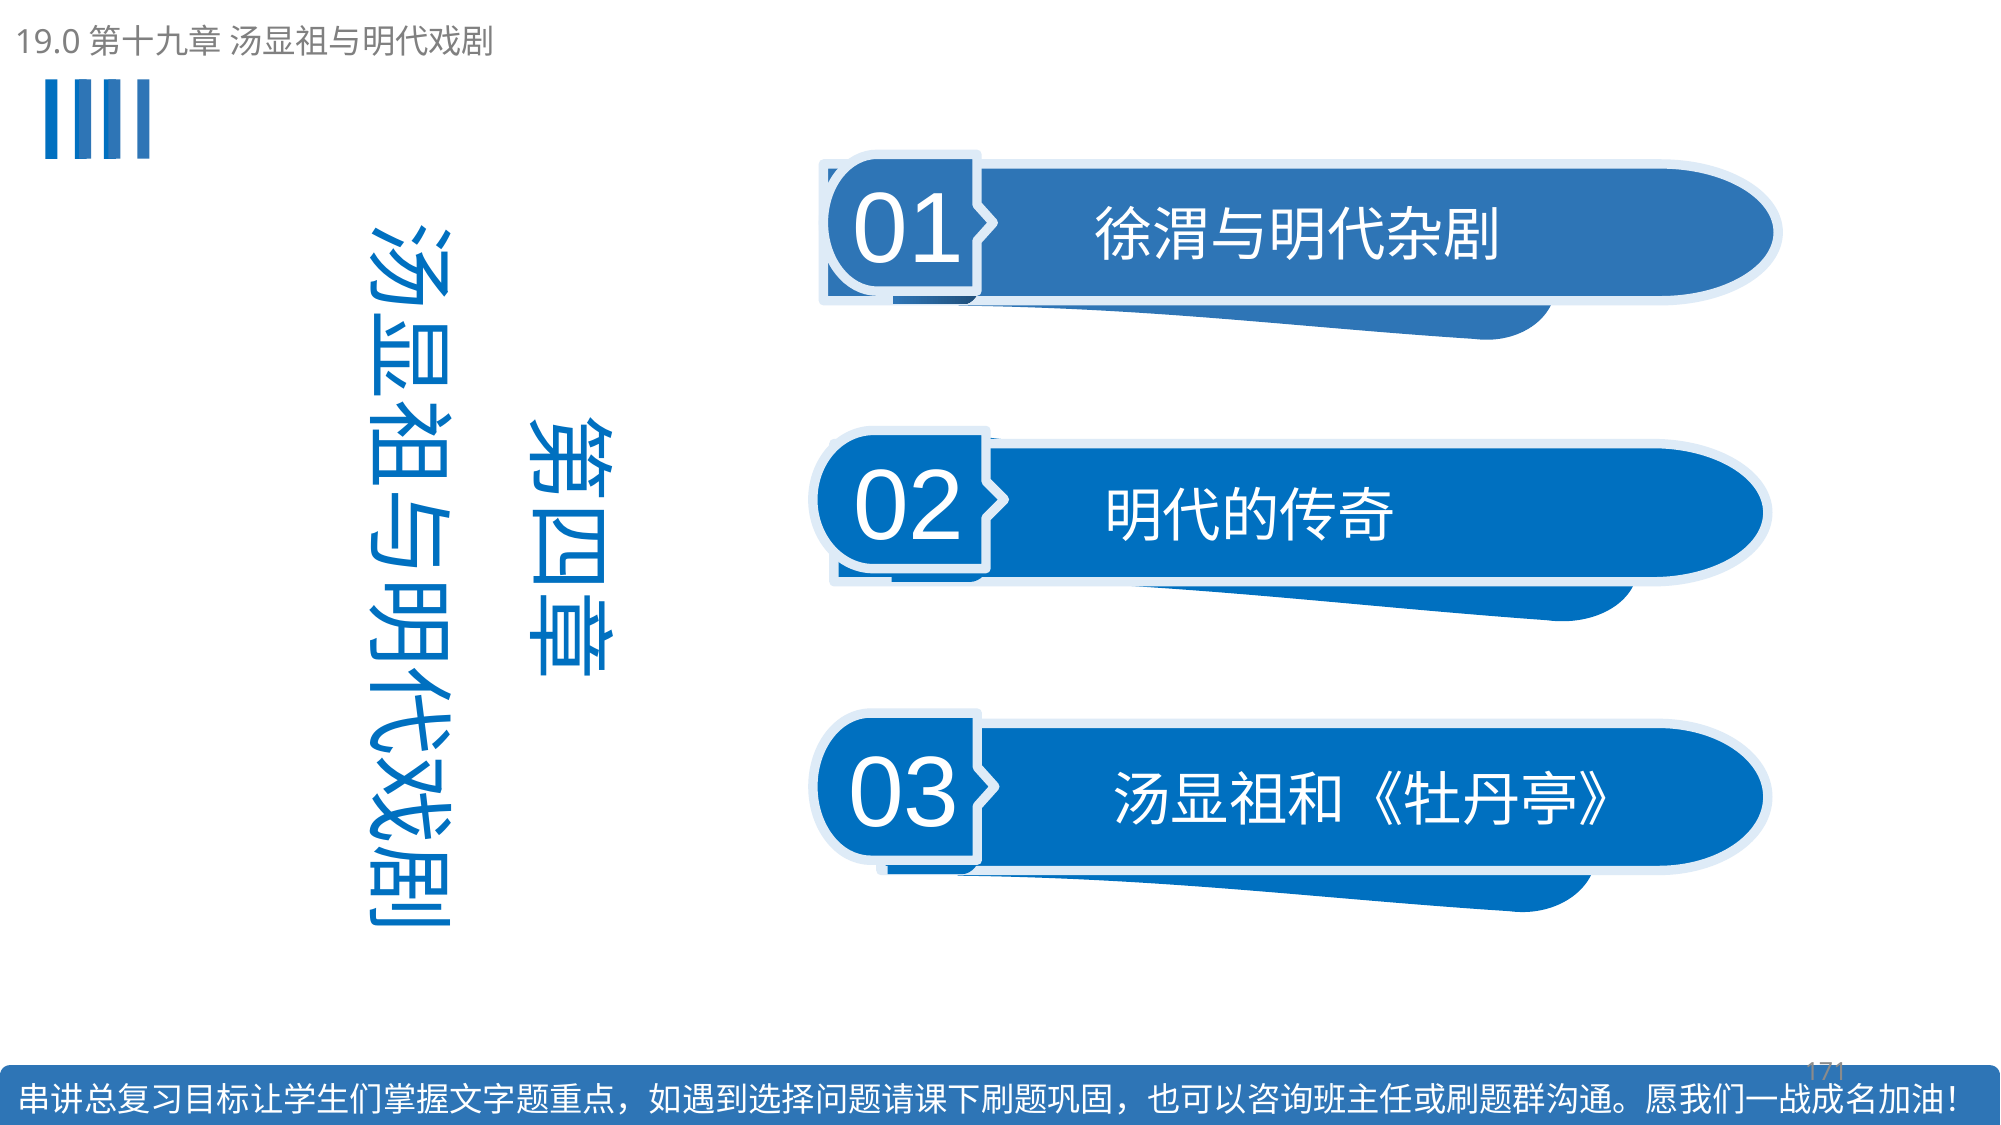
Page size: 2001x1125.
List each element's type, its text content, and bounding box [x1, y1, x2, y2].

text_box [812, 430, 1768, 623]
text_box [812, 712, 1768, 918]
text_box 19.0第十九章 汤显祖与明代戏剧 [0, 13, 870, 68]
slide_number 171 [1412, 1042, 1863, 1103]
text_box 第四章 汤显祖与明代戏剧 [334, 105, 688, 989]
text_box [823, 154, 1779, 345]
